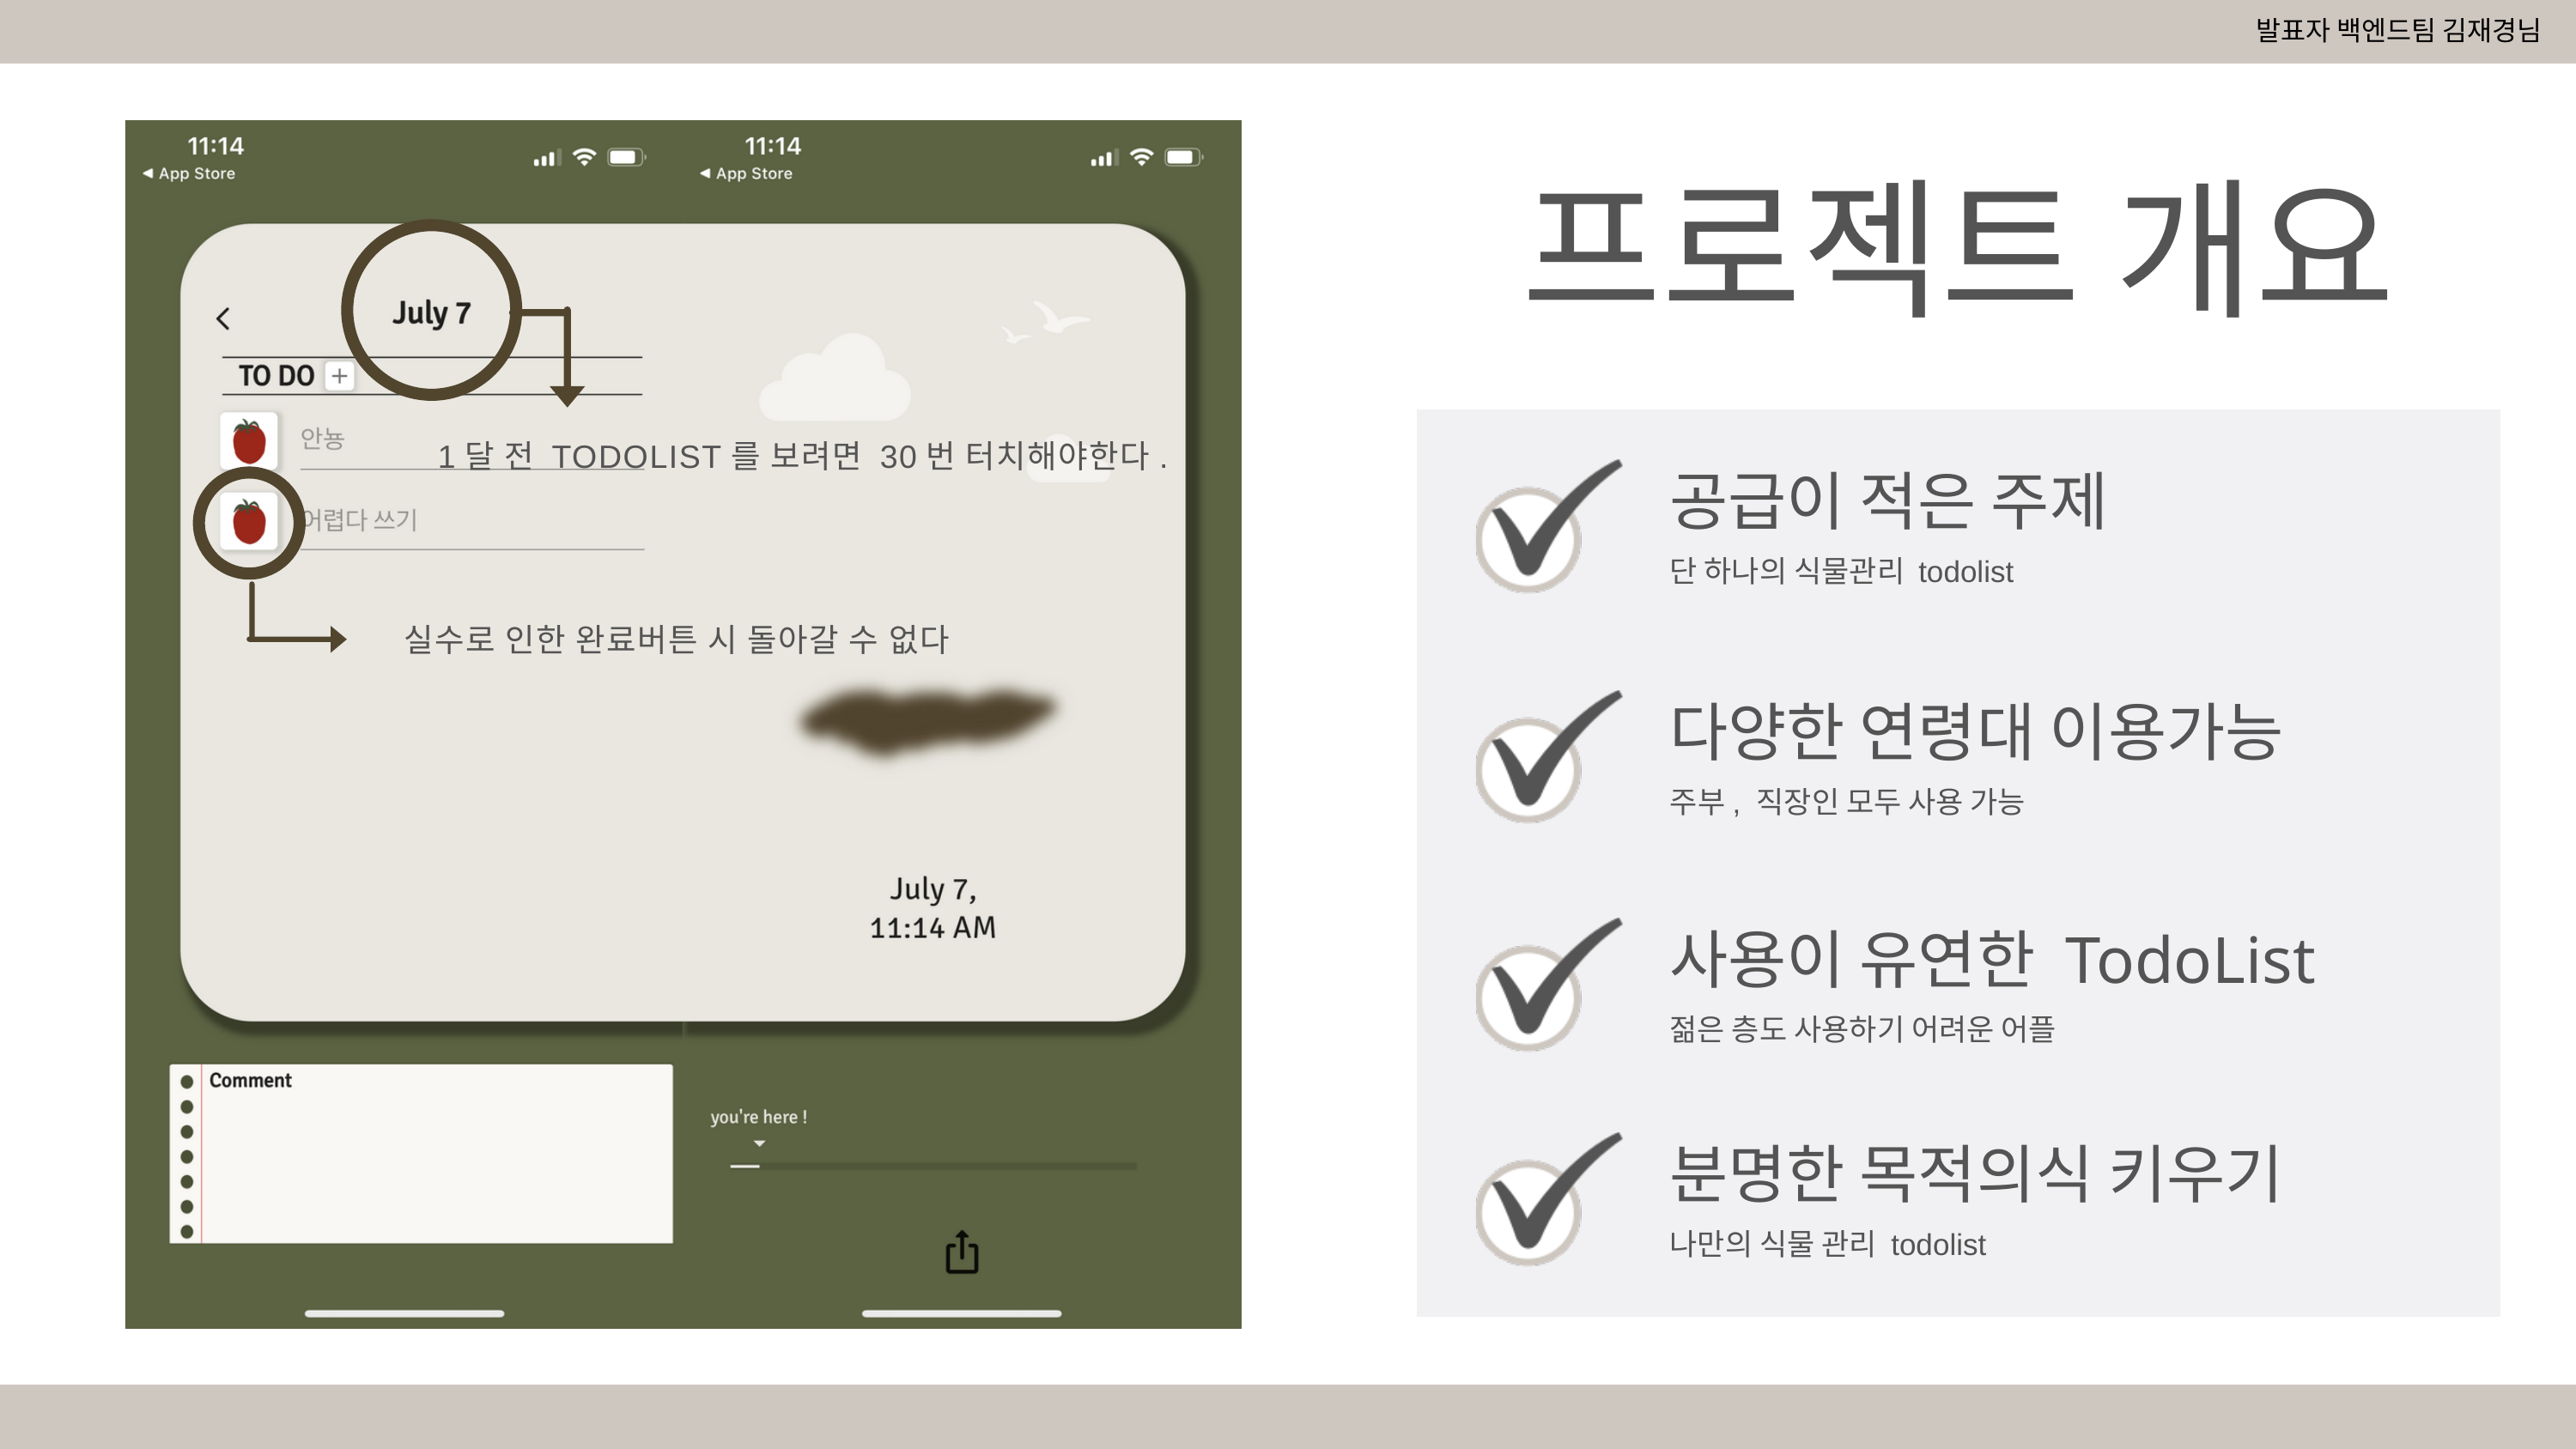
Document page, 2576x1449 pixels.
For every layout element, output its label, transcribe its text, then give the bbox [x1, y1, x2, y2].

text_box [198, 472, 301, 574]
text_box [1416, 409, 2501, 1318]
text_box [346, 224, 517, 396]
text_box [0, 1384, 2576, 1449]
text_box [125, 119, 1242, 1329]
text_box 프로젝트 개요 [1467, 106, 2449, 336]
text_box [1475, 459, 2441, 1267]
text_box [512, 309, 571, 408]
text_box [0, 0, 2576, 64]
